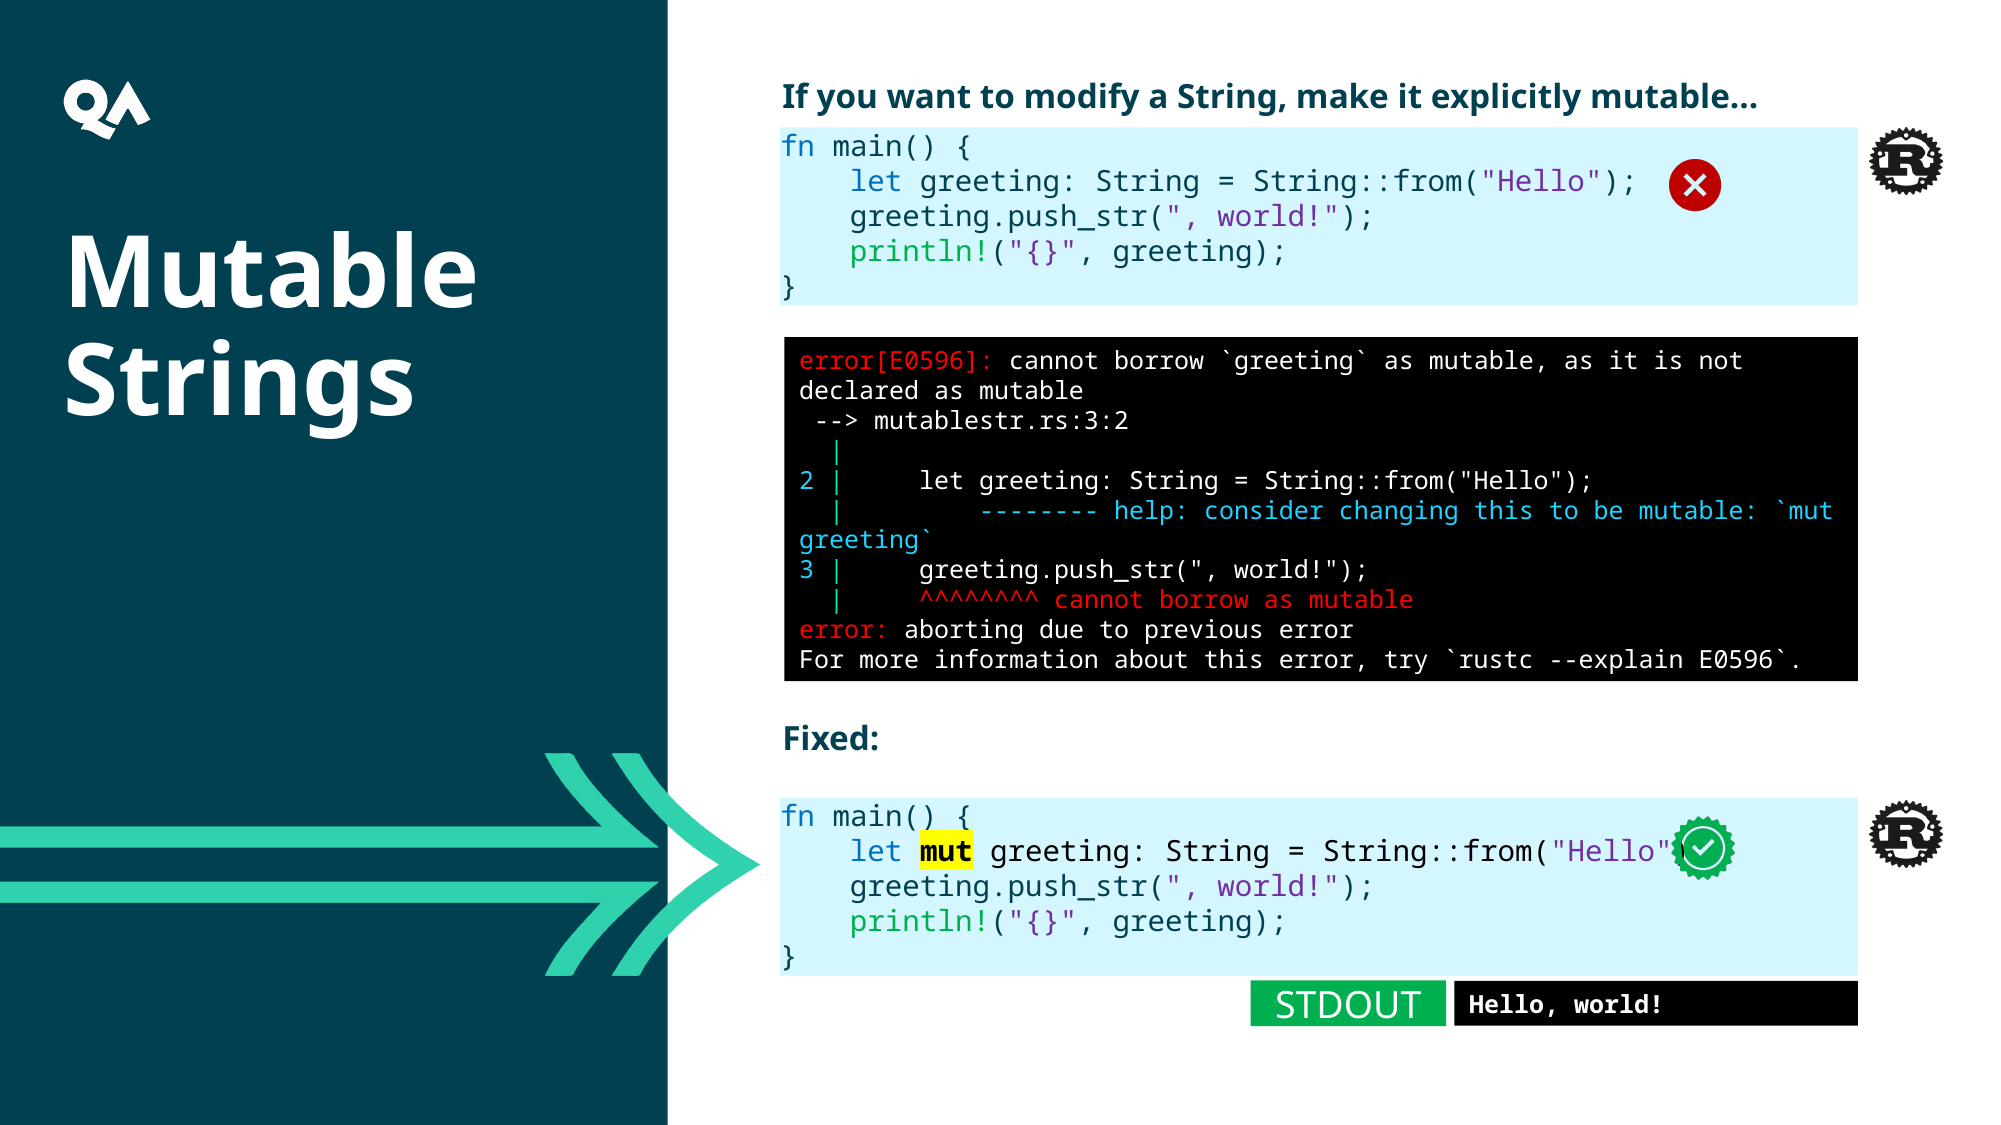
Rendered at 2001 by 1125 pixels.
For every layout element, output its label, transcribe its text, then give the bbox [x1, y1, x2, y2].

text_box fn main() { let mut greeting: String = String::from("Hello"); greeting.push_str(", world!"); println!("{}", greeting); } [780, 797, 1858, 976]
picture [0, 882, 657, 975]
text_box fn main() { let greeting: String = String::from("Hello"); greeting.push_str(", world!"); println!("{}", greeting); } [780, 127, 1858, 306]
picture [613, 727, 775, 995]
text_box STDOUT [1250, 980, 1447, 1027]
picture [64, 80, 114, 139]
picture [0, 754, 657, 847]
picture [1662, 807, 1744, 889]
text_box error[E0596]: cannot borrow `greeting` as mutable, as it is not declared as mutable --> mutablestr.rs:3:2 | 2 | let greeting: String = String::from("Hello"); | -------- help: consider changing this to be mutable: `mut greeting` 3 | greeting.push_str(", world!"); | ^^^^^^^^ cannot borrow as mutable error: aborting due to previous error For more information about this error, try `rustc --explain E0596`. [784, 337, 1858, 682]
picture [1869, 800, 1943, 868]
list Mutable Strings [63, 221, 628, 673]
picture [1662, 152, 1728, 218]
picture [1869, 127, 1943, 195]
picture [107, 83, 149, 124]
list If you want to modify a String, make it explicitly mutable… Fixed: [782, 75, 1906, 748]
text_box Hello, world! [1454, 980, 1858, 1026]
